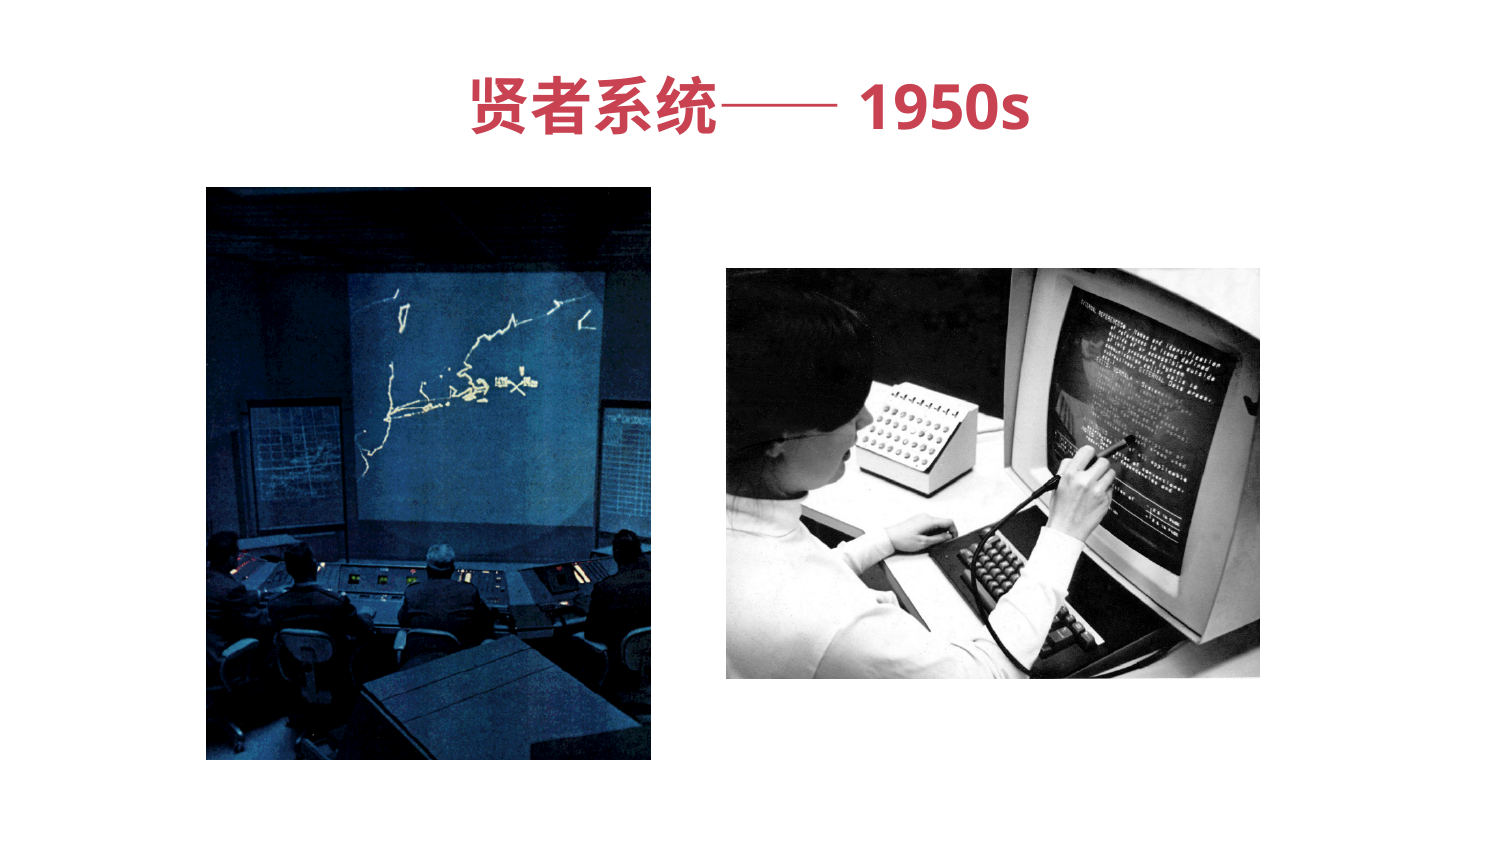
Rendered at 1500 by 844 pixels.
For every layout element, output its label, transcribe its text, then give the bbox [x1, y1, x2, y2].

picture [206, 187, 651, 760]
picture [726, 268, 1260, 679]
title 贤者系统——1950s [74, 33, 1426, 175]
